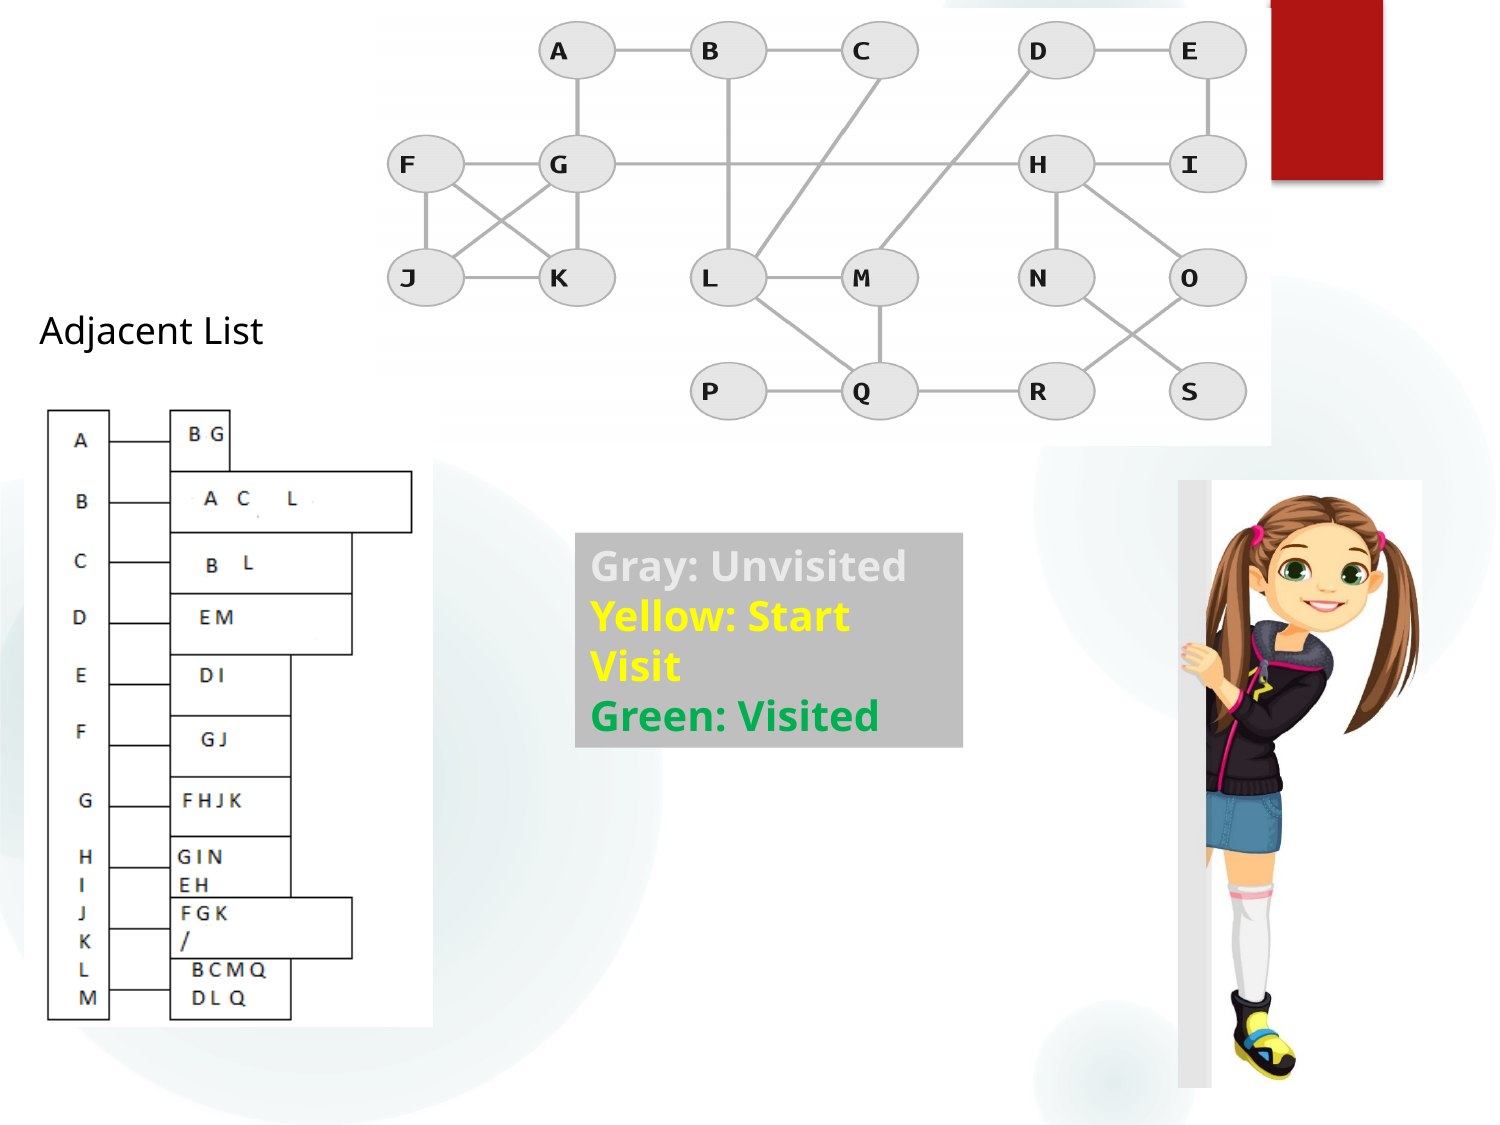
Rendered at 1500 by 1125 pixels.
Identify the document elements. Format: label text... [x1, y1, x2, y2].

text_box Adjacent List [24, 299, 325, 360]
picture [24, 7, 1272, 1027]
picture [1177, 462, 1423, 1088]
text_box Gray: Unvisited Yellow: Start Visit Green: Visited [575, 532, 964, 748]
